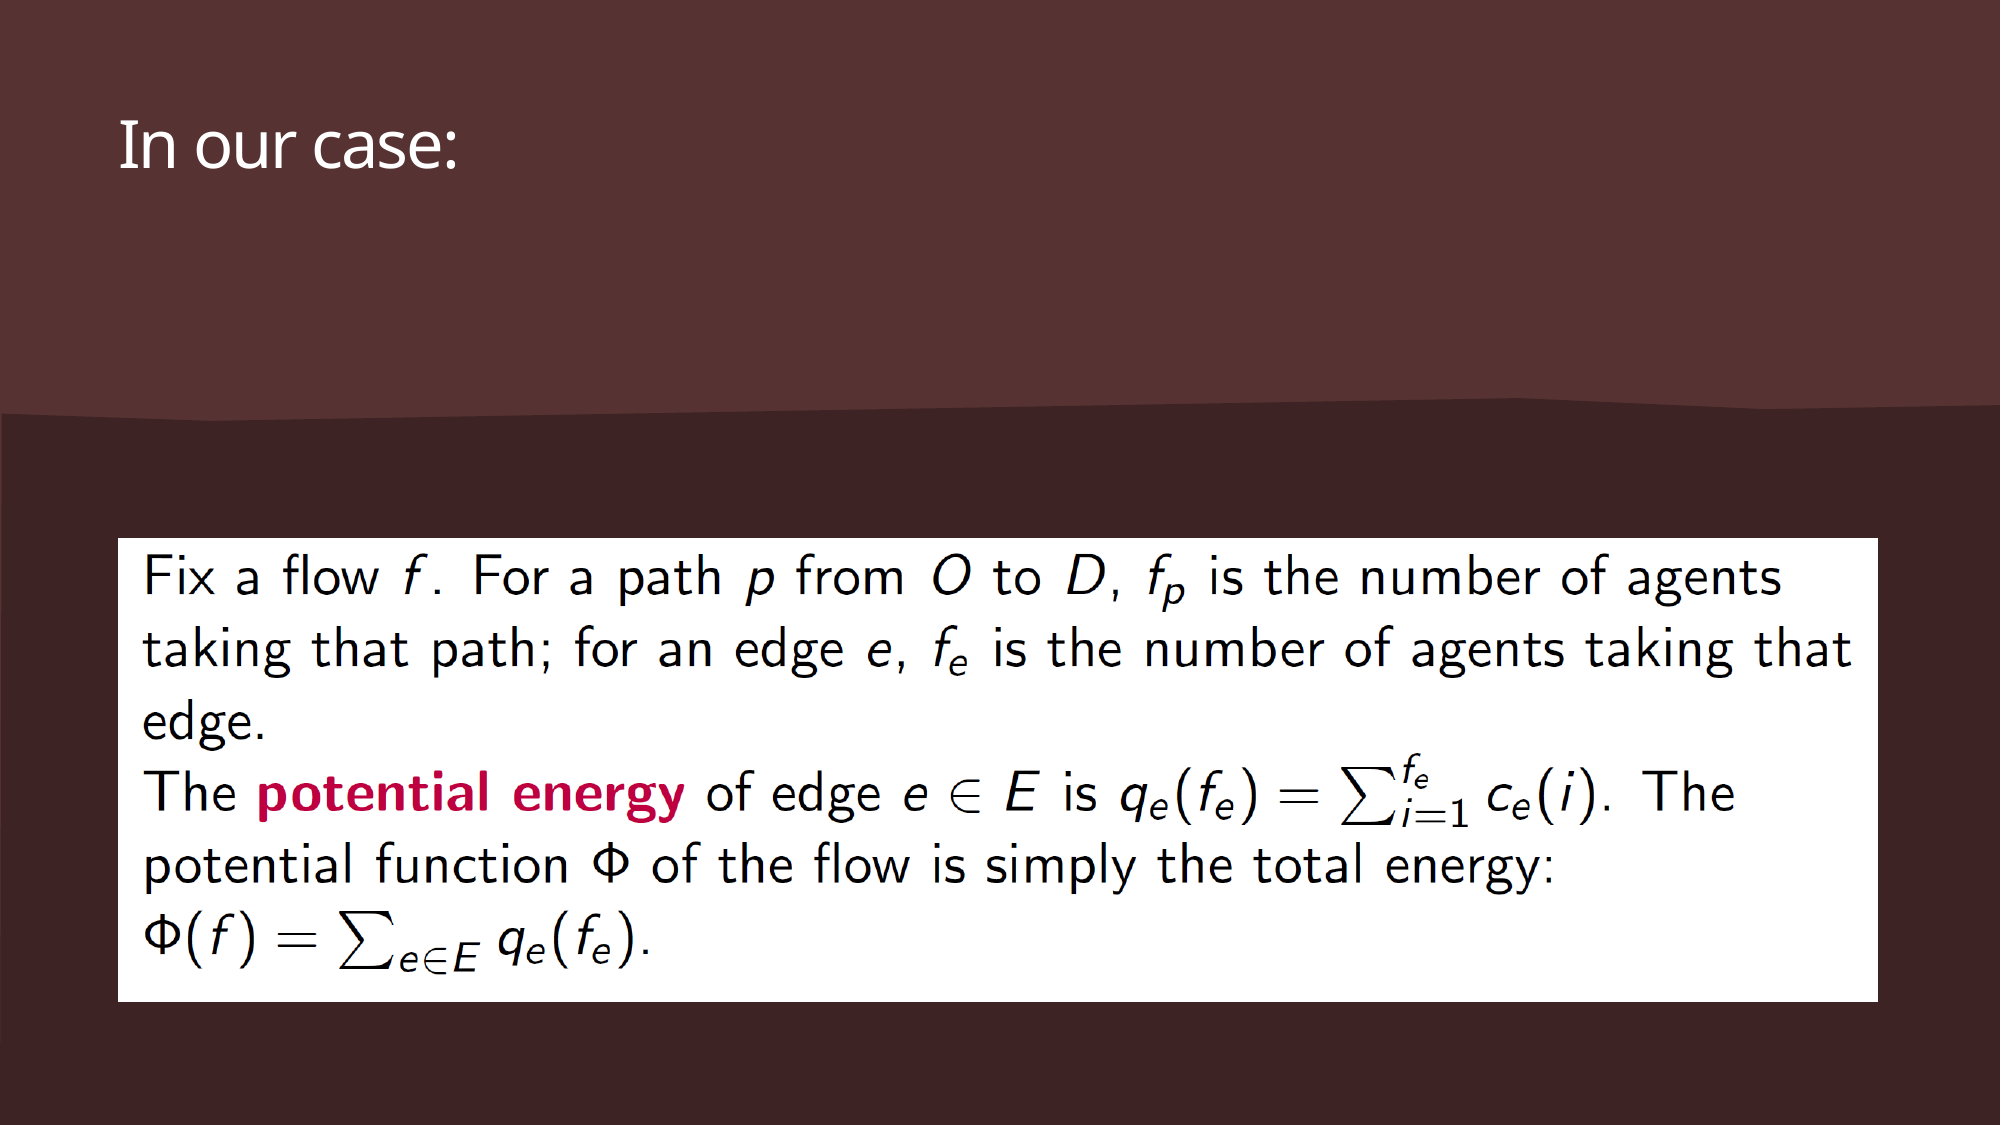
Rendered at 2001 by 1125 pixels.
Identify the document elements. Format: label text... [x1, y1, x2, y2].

title In our case: [118, 101, 1567, 197]
text_box [0, 397, 2000, 1125]
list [118, 538, 1878, 1002]
text_box [0, 0, 2000, 419]
